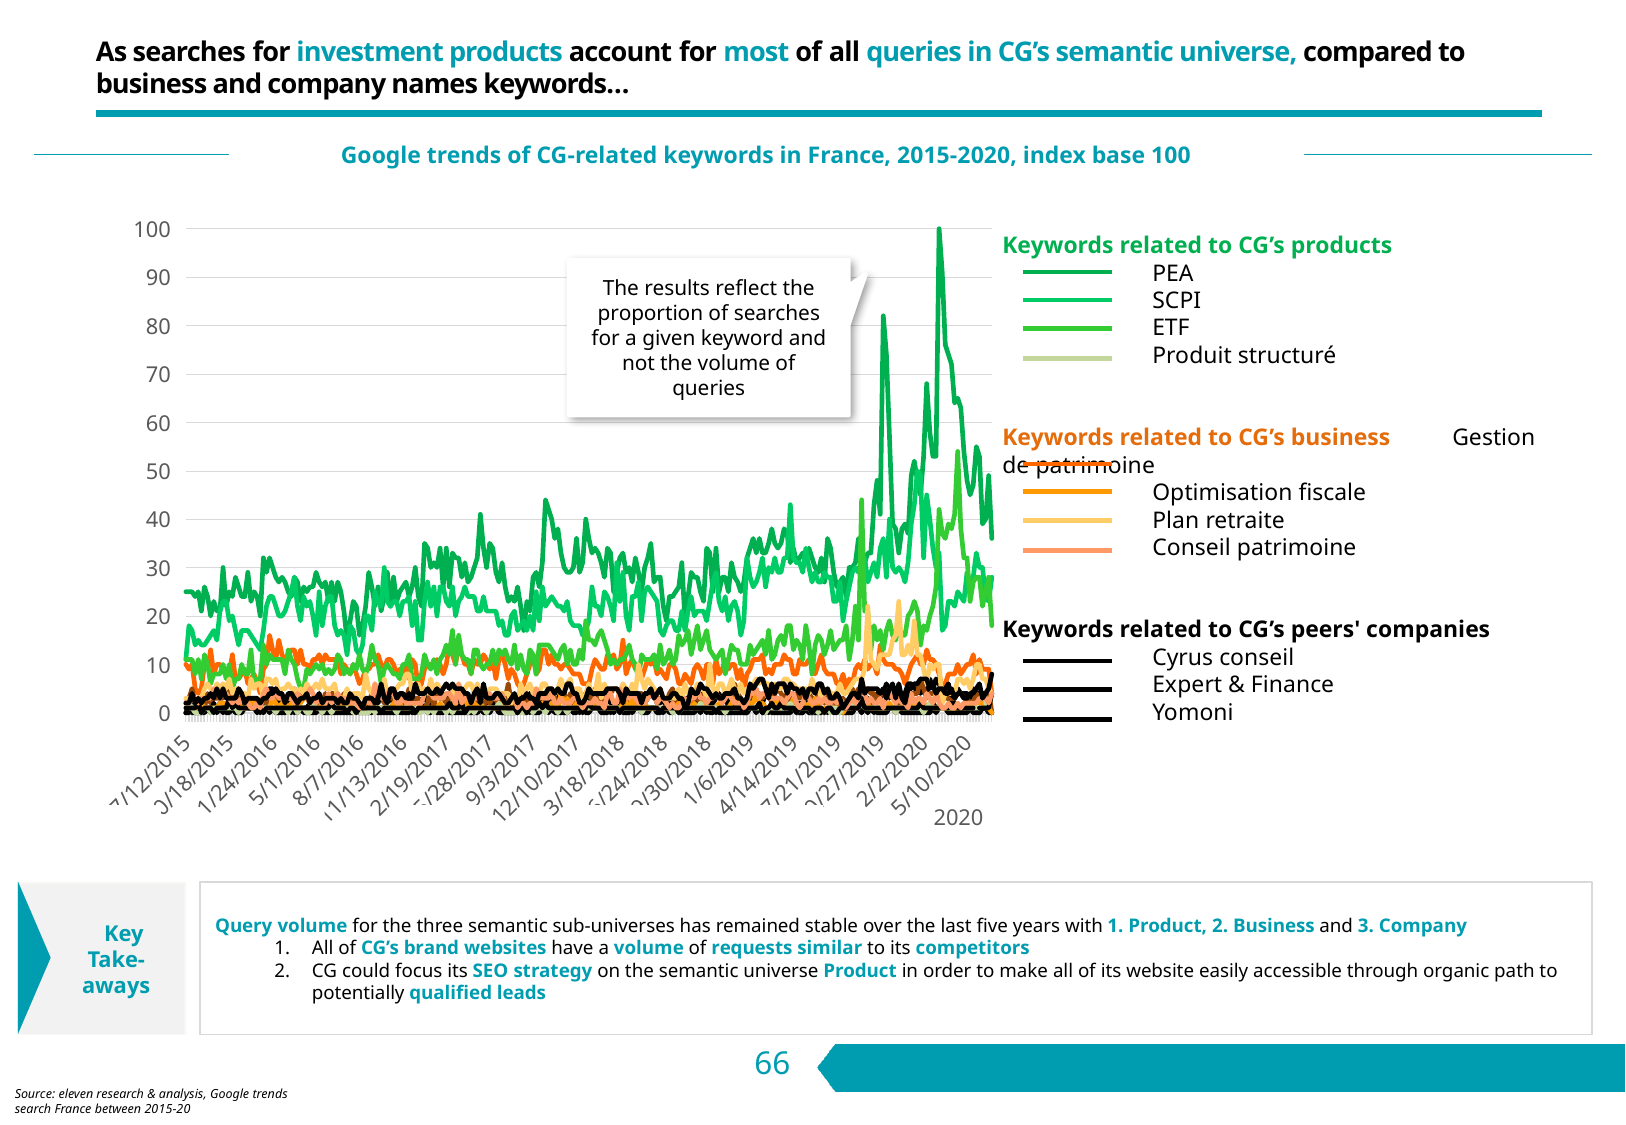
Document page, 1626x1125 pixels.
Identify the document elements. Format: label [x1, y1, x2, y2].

chart [74, 200, 1473, 844]
text_box [199, 881, 1593, 1035]
text_box [1001, 222, 1560, 800]
text_box [74, 804, 824, 829]
text_box [17, 881, 186, 1035]
text_box [33, 132, 1593, 175]
title [95, 19, 1542, 114]
picture [810, 1044, 1625, 1115]
